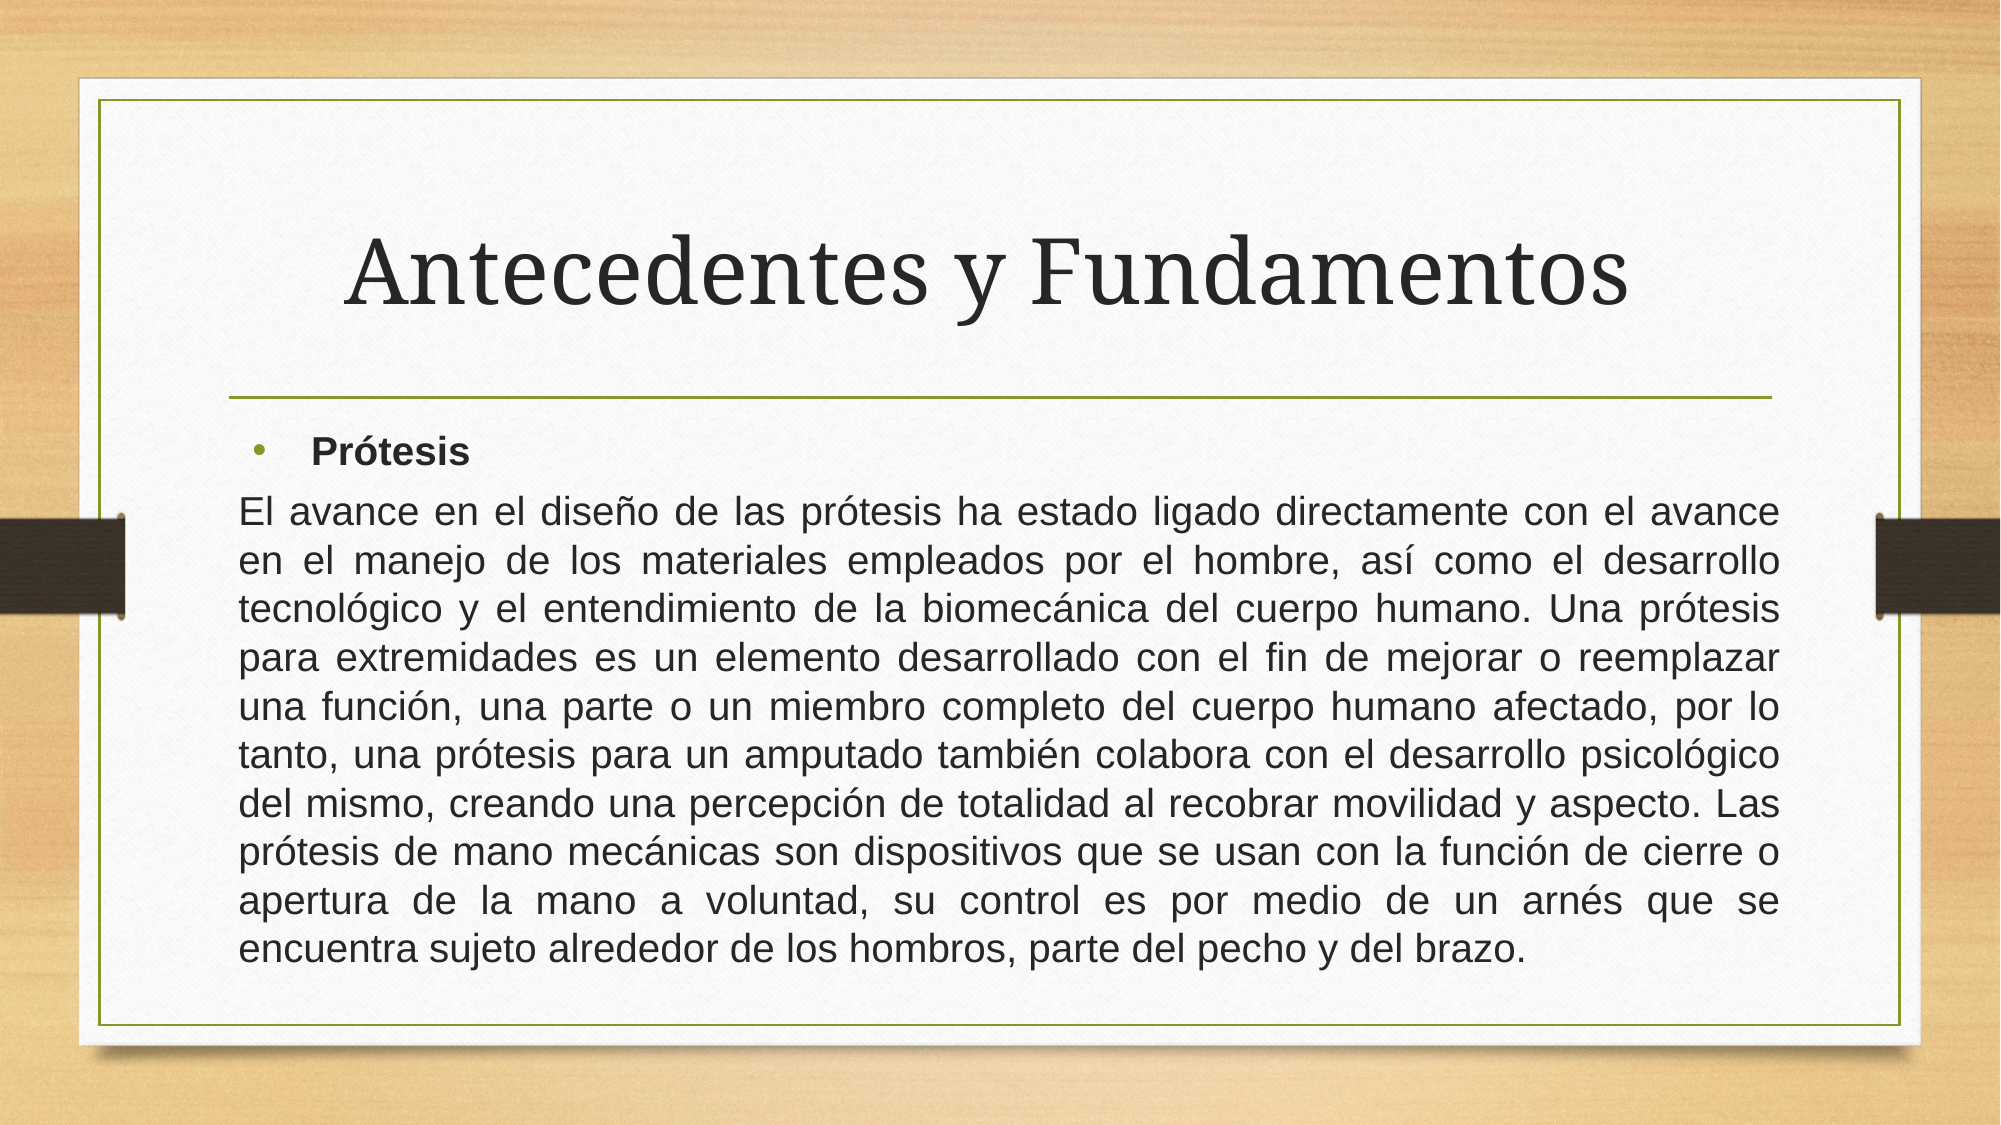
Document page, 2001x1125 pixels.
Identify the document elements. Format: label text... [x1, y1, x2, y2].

title Antecedentes y Fundamentos [212, 161, 1788, 375]
list Prótesis El avance en el diseño de las prótesis ha estado ligado directamente con el avance en el manejo de los materiales empleados por el hombre, así como el desarrollo tecnológico y el entendimiento de la biomecánica del cuerpo humano. Una prótesis para extremidades es un elemento desarrollado con el fin de mejorar o reemplazar una función, una parte o un miembro completo del cuerpo humano afectado, por lo tanto, una prótesis para un amputado también colabora con el desarrollo psicológico del mismo, creando una percepción de totalidad al recobrar movilidad y aspecto. Las prótesis de mano mecánicas son dispositivos que se usan con la función de cierre o apertura de la mano a voluntad, su control es por medio de un arnés que se encuentra sujeto alrededor de los hombros, parte del pecho y del brazo. [223, 417, 1799, 1017]
picture [0, 0, 2001, 1125]
